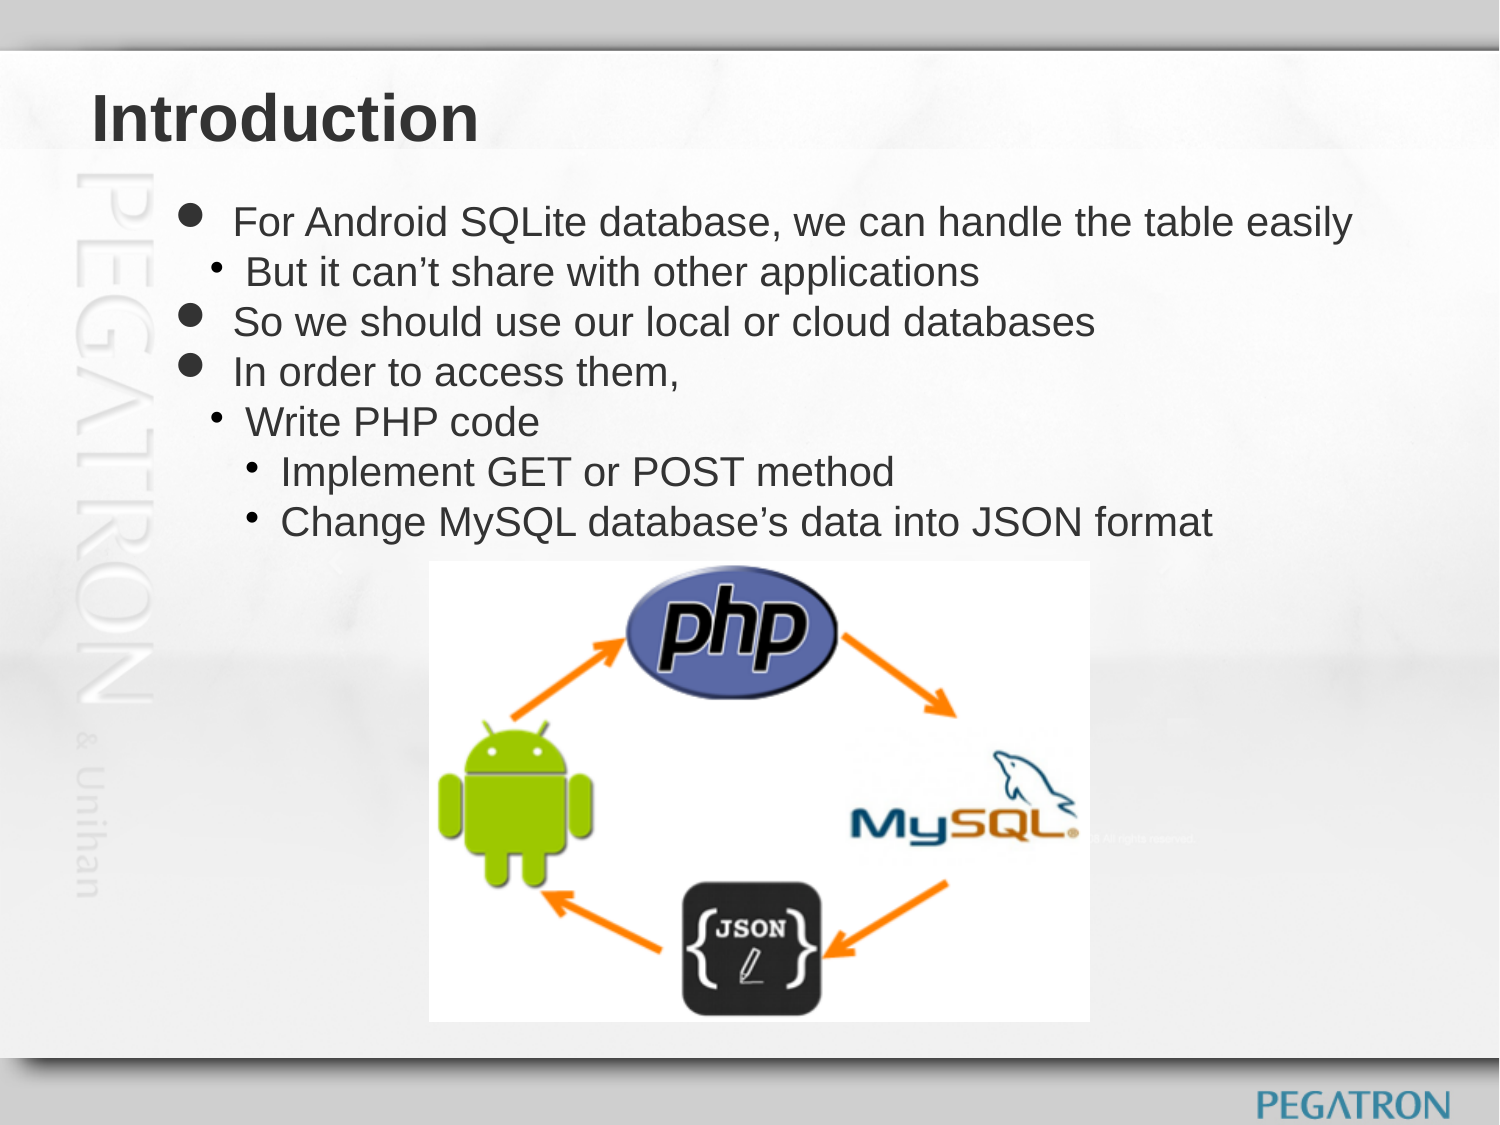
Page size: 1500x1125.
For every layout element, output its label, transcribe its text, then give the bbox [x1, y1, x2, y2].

picture [0, 1058, 1500, 1125]
picture [0, 0, 1500, 148]
picture [428, 561, 1090, 1023]
text_box For Android SQLite database, we can handle the table easily But it can’t share with other applications So we should use our local or cloud databases In order to access them, Write PHP code Implement GET or POST method Change MySQL database’s data into JSON format [159, 187, 1424, 1020]
text_box Introduction [76, 56, 1424, 172]
